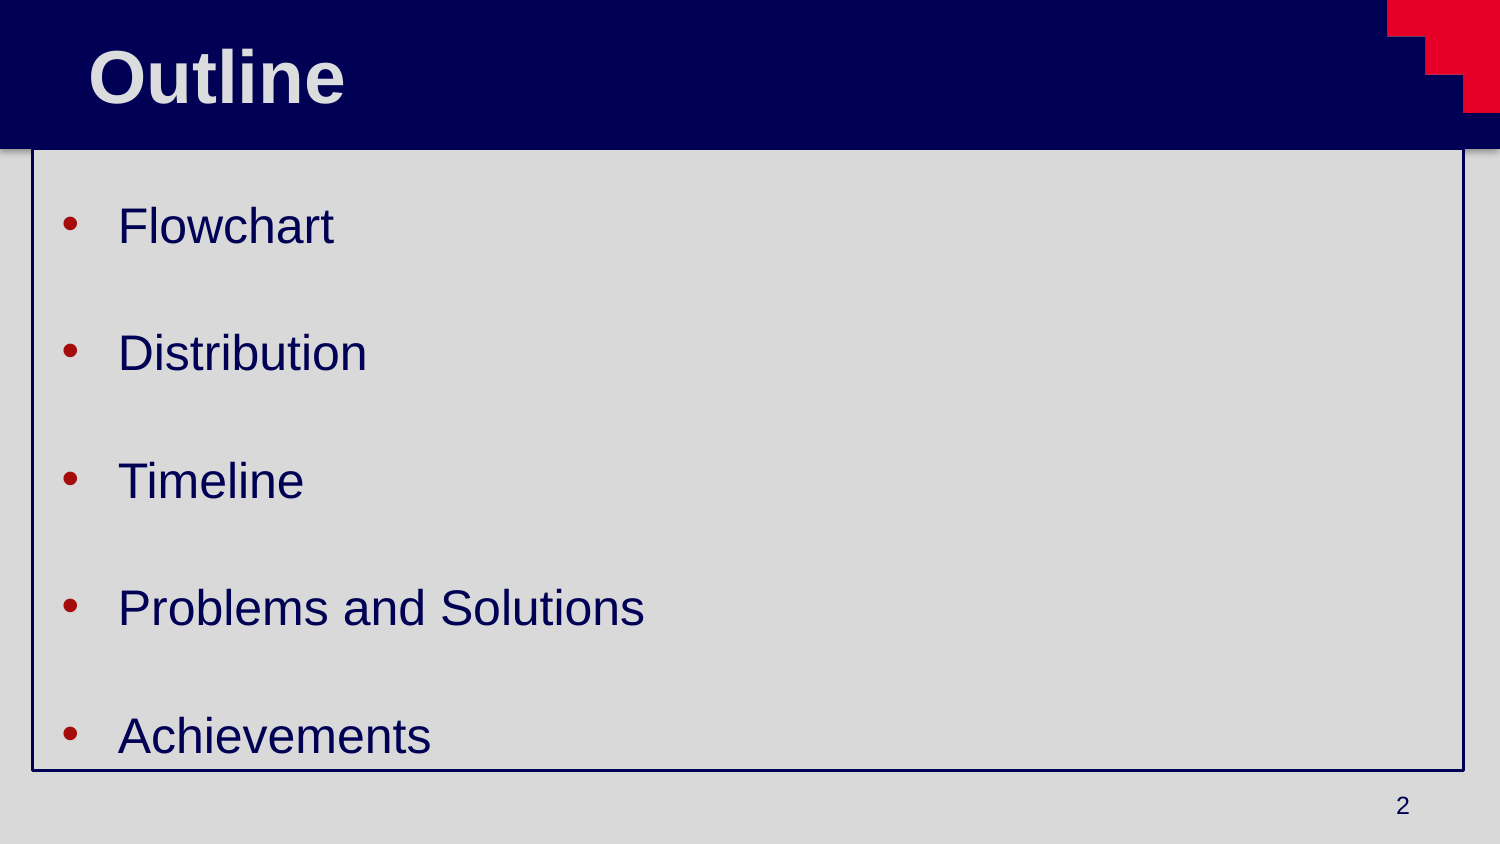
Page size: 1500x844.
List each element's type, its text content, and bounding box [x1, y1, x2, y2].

slide_number 2 [1074, 782, 1425, 827]
list Flowchart Distribution Timeline Problems and Solutions Achievements [31, 146, 1465, 772]
title Outline [0, 0, 1356, 150]
picture [1387, 0, 1500, 113]
